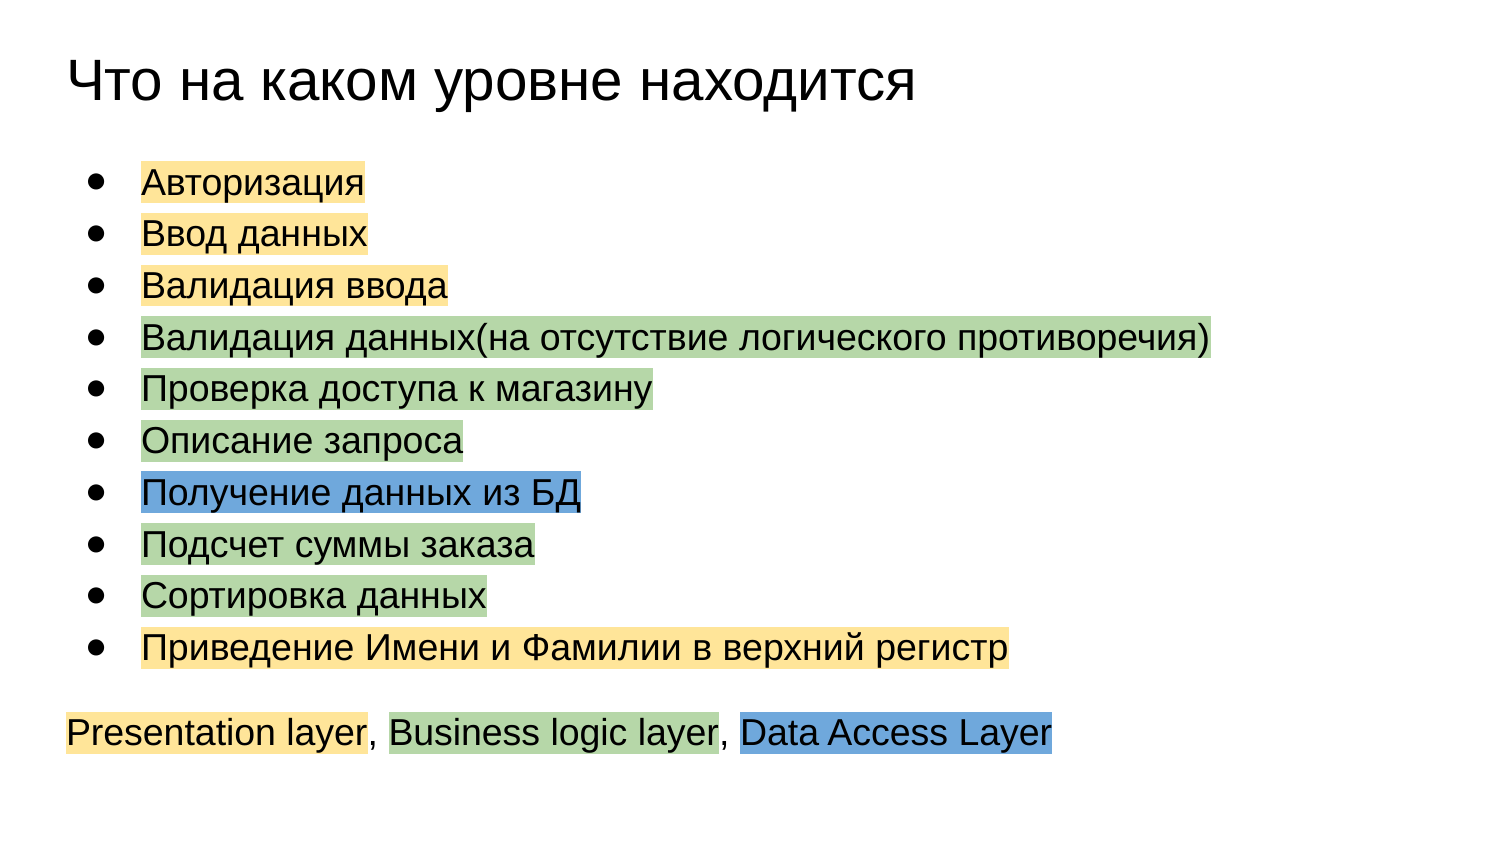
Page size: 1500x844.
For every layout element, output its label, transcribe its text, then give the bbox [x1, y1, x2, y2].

list Авторизация Ввод данных Валидация ввода Валидация данных(на отсутствие логического противоречия) Проверка доступа к магазину Описание запроса Получение данных из БД Подсчет суммы заказа Сортировка данных Приведение Имени и Фамилии в верхний регистр Presentation layer, Business logic layer, Data Access Layer [51, 135, 1449, 671]
title Что на каком уровне находится [51, 26, 1449, 121]
